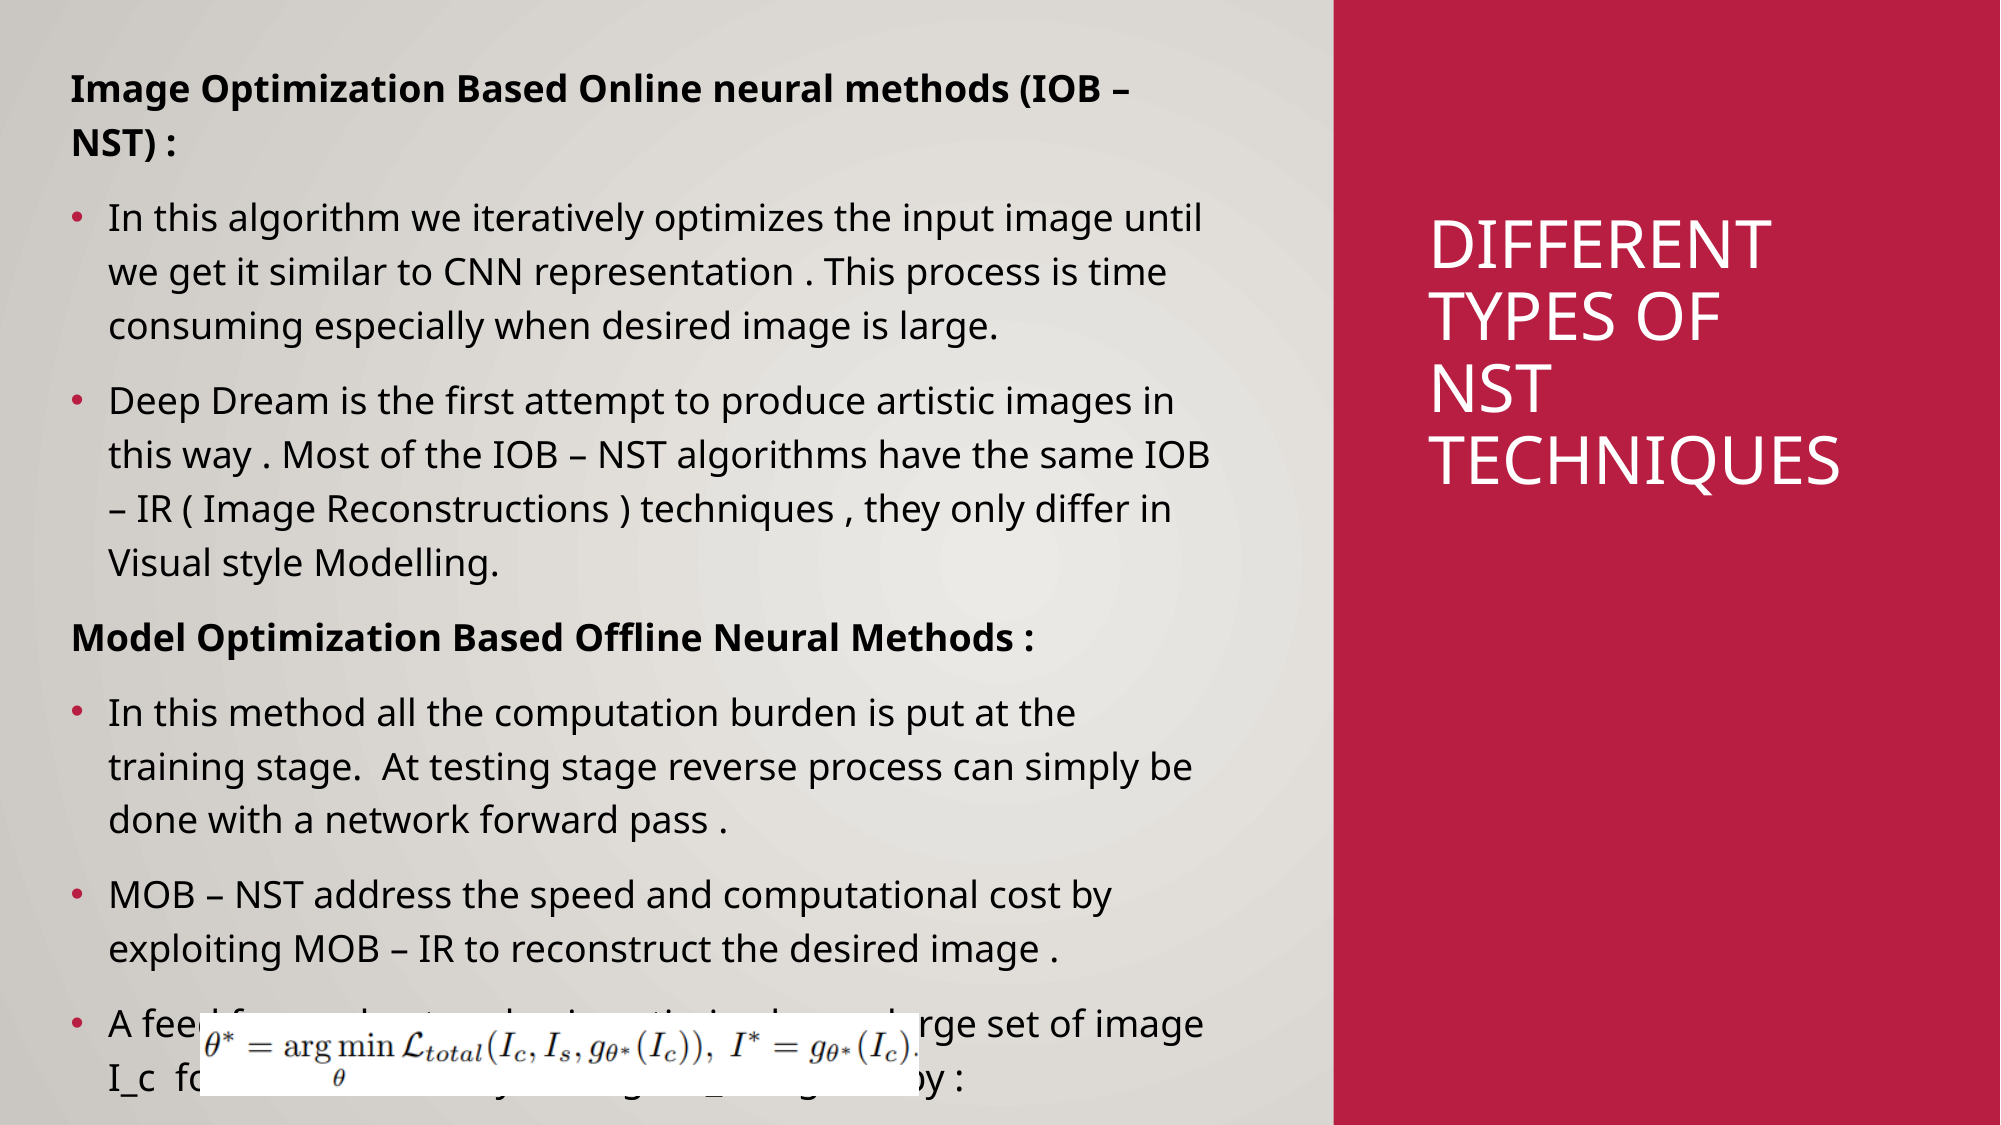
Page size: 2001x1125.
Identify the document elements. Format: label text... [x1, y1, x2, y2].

list Image Optimization Based Online neural methods (IOB – NST) : In this algorithm we iteratively optimizes the input image until we get it similar to CNN representation . This process is time consuming especially when desired image is large. Deep Dream is the first attempt to produce artistic images in this way . Most of the IOB – NST algorithms have the same IOB – IR ( Image Reconstructions ) techniques , they only differ in Visual style Modelling. Model Optimization Based Offline Neural Methods : In this method all the computation burden is put at the training stage. At testing stage reverse process can simply be done with a network forward pass . MOB – NST address the speed and computational cost by exploiting MOB – IR to reconstruct the desired image . A feed forward network g is optimized over large set of image I_c for one or more style images I_s is given by : [55, 48, 1229, 1109]
text_box [0, 0, 1332, 1125]
title Different types of NST TECHNIQUES [1413, 203, 1861, 956]
picture [200, 1012, 919, 1096]
text_box [1332, 0, 2000, 1125]
